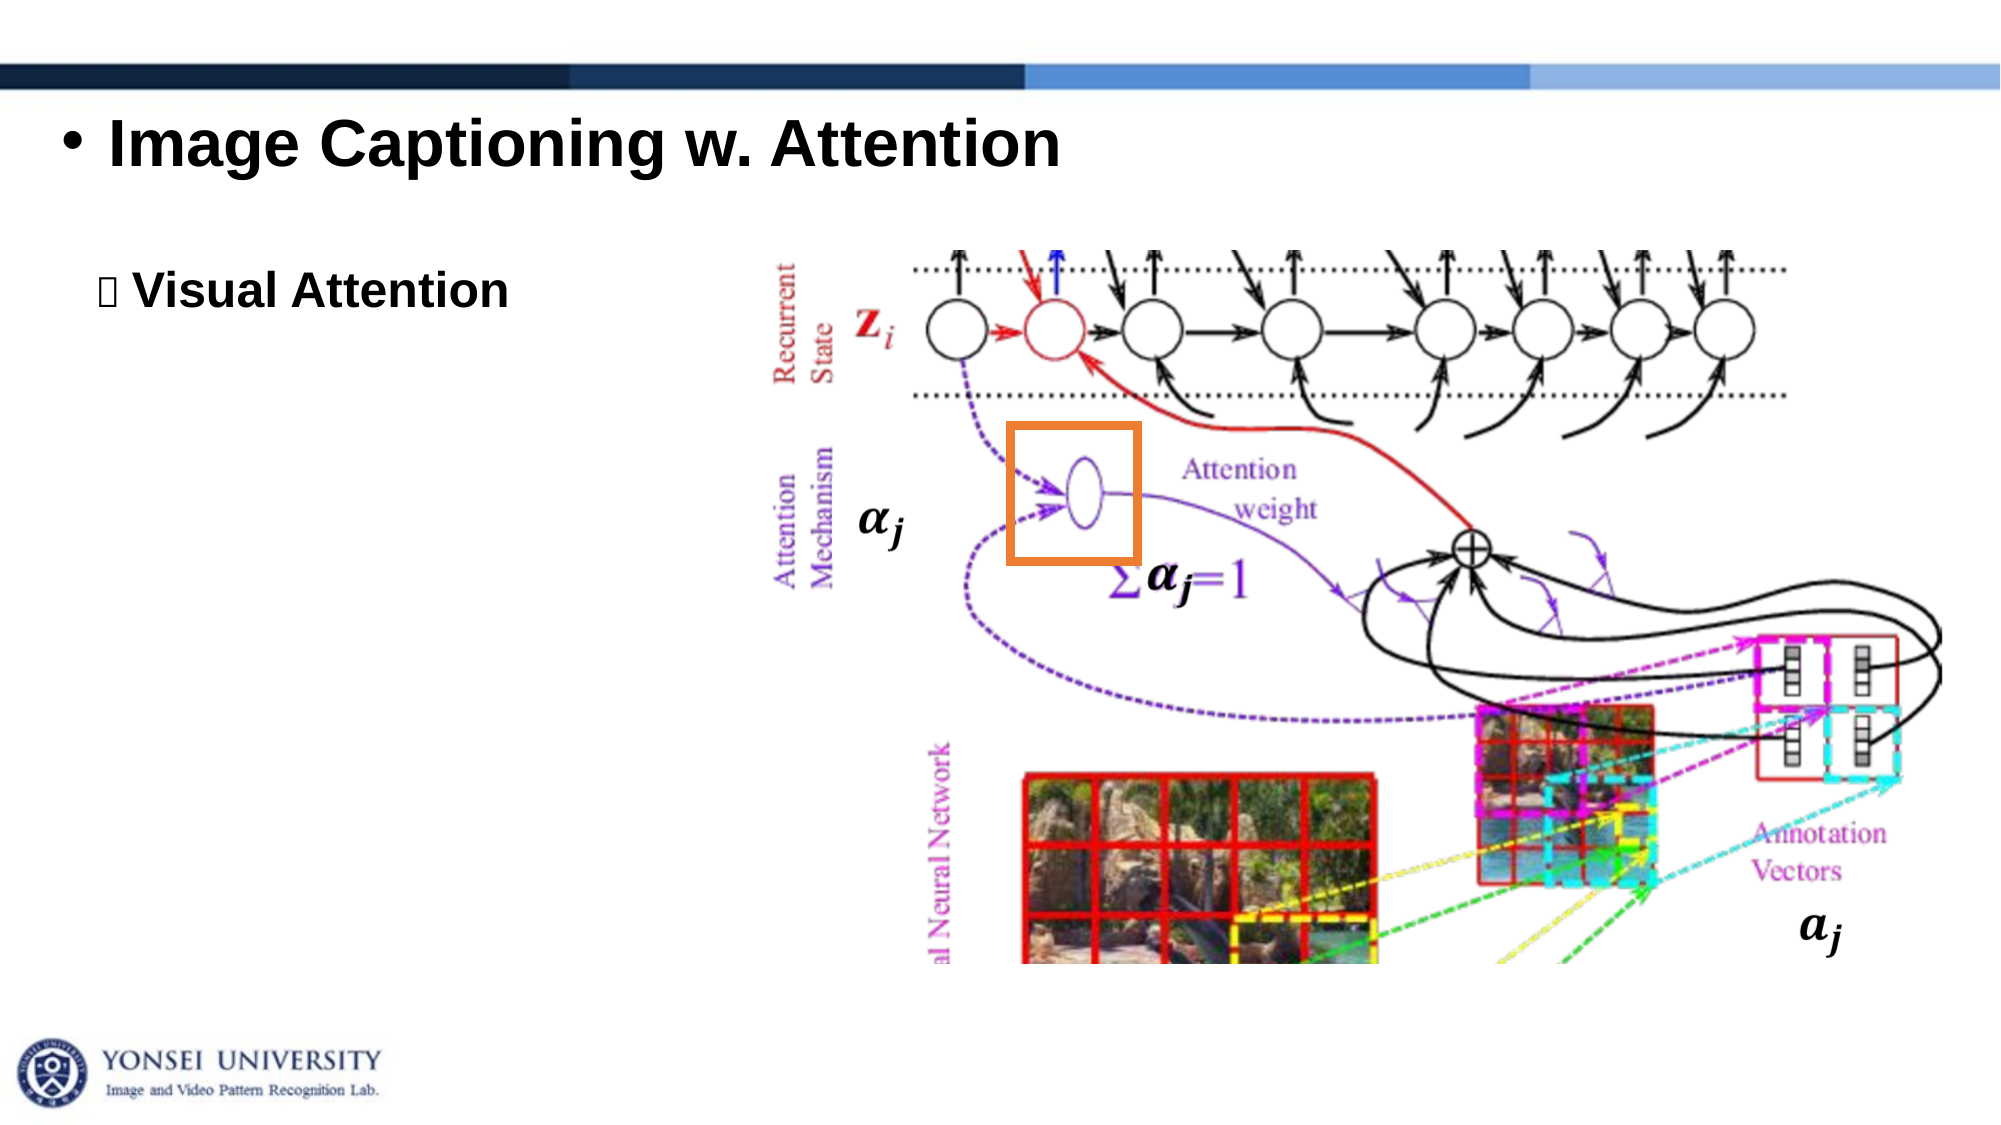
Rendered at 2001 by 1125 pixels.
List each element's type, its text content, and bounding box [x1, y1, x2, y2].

text_box  Visual Attention [80, 250, 765, 326]
picture [0, 0, 2001, 1125]
text_box Image Captioning w. Attention [46, 92, 1825, 187]
